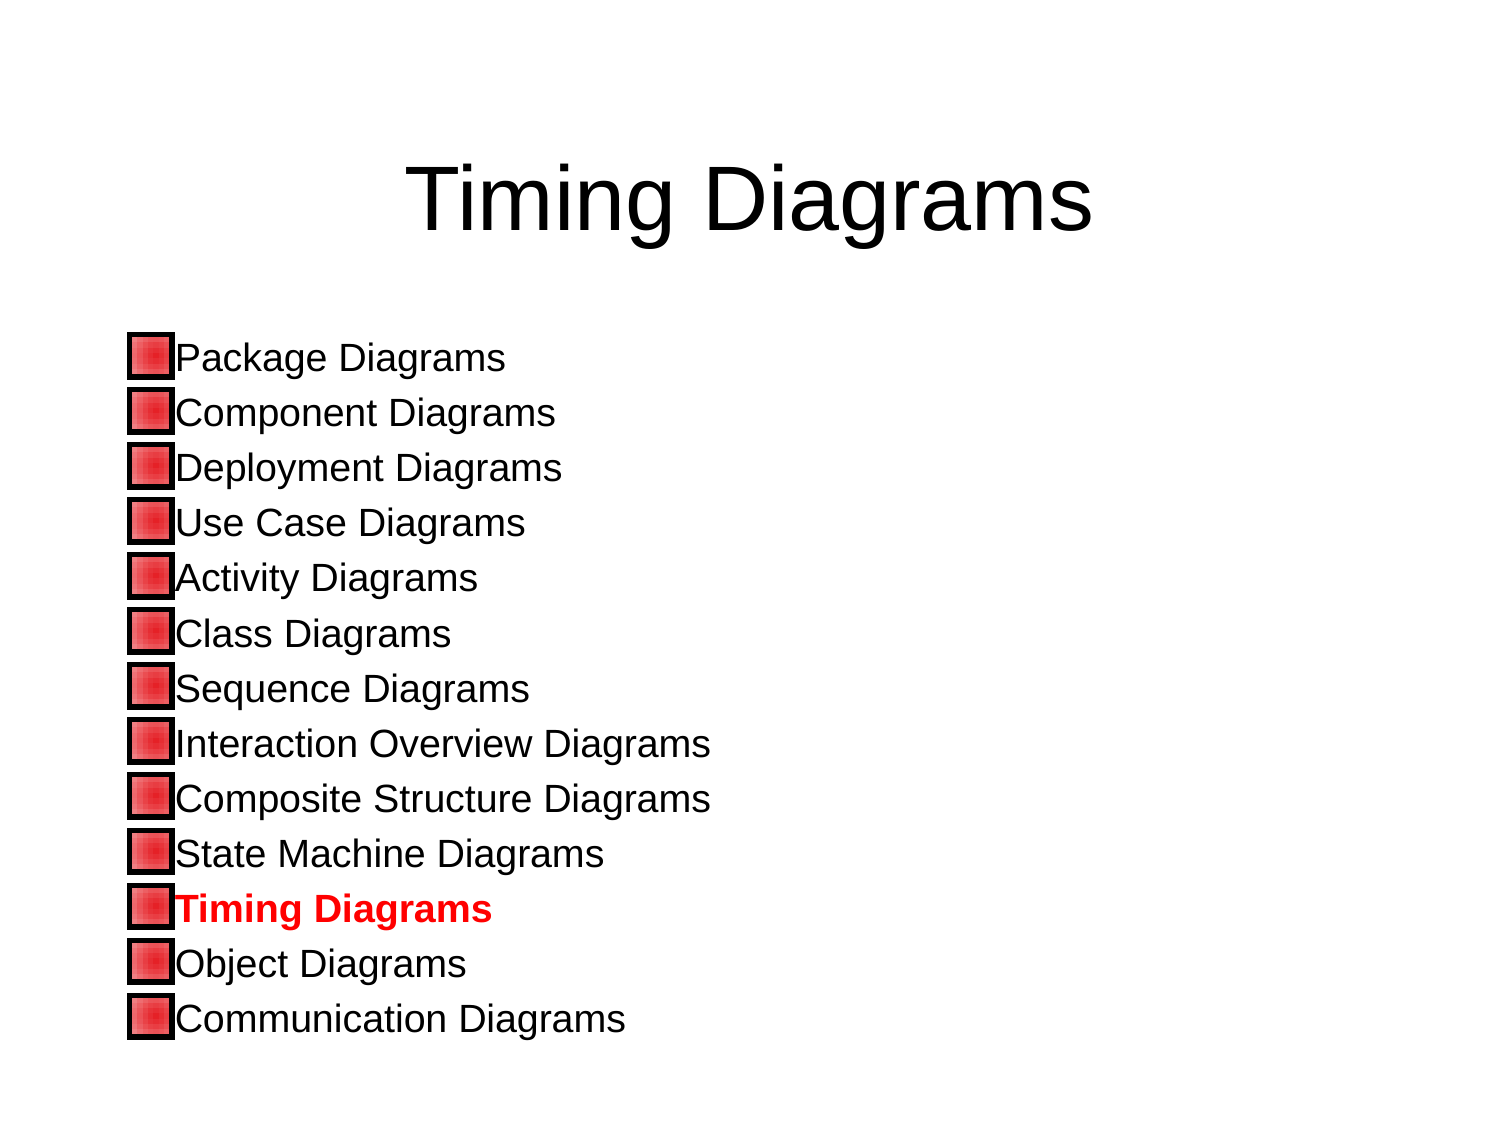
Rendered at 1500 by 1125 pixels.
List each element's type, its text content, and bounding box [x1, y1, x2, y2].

picture [127, 662, 175, 710]
picture [127, 552, 175, 600]
picture [127, 772, 175, 820]
picture [127, 332, 175, 380]
picture [127, 828, 175, 875]
list Package Diagrams Component Diagrams Deployment Diagrams Use Case Diagrams Activity Diagrams Class Diagrams Sequence Diagrams Interaction Overview Diagrams Composite Structure Diagrams State Machine Diagrams Timing Diagrams Object Diagrams Communication Diagrams [112, 324, 1388, 1050]
picture [127, 497, 175, 545]
picture [127, 883, 175, 930]
picture [127, 387, 175, 435]
picture [127, 442, 175, 490]
picture [127, 607, 175, 655]
picture [127, 938, 175, 985]
picture [127, 717, 175, 765]
title Timing Diagrams [112, 99, 1388, 288]
picture [127, 993, 175, 1040]
